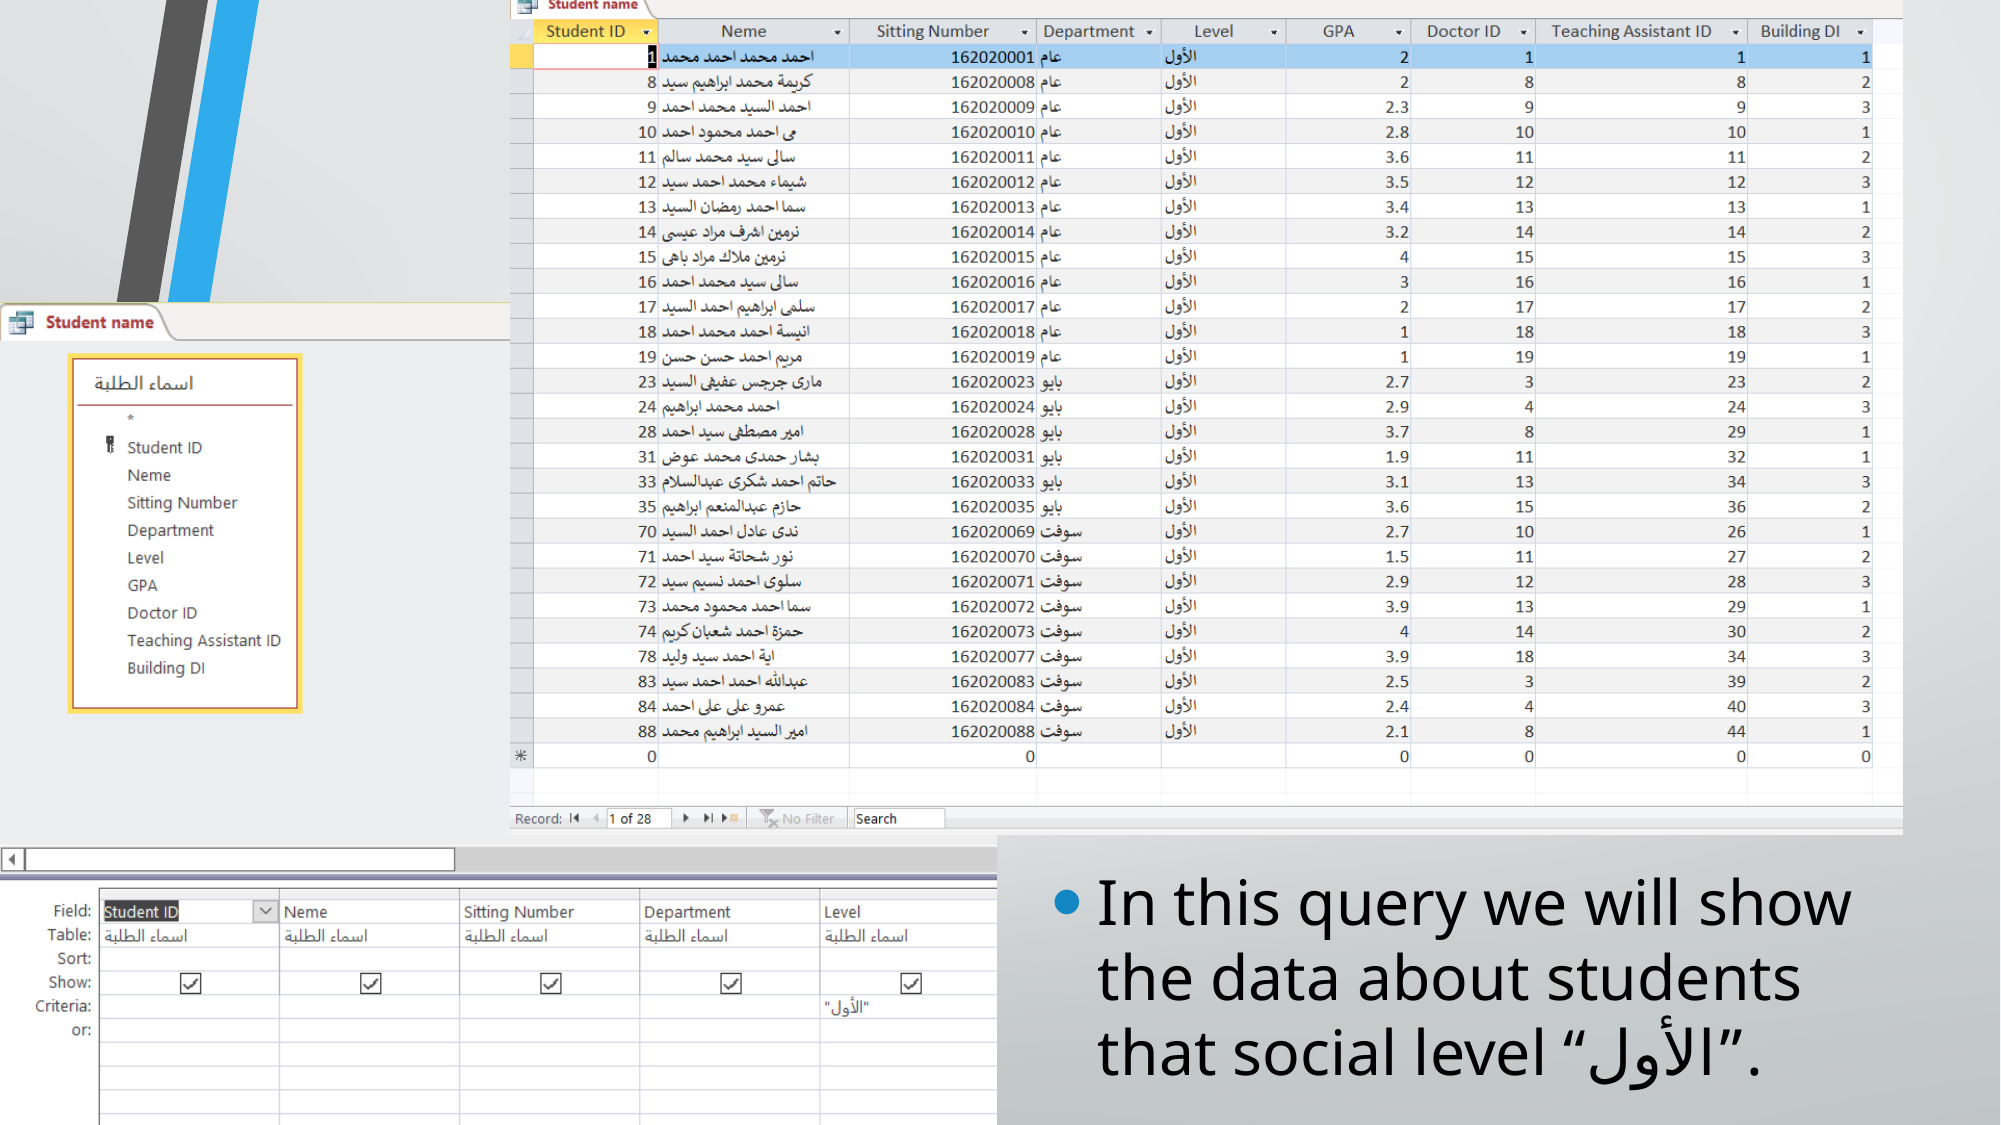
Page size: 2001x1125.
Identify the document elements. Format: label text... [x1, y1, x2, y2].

picture [0, 0, 1904, 1125]
text_box In this query we will show the data about students that social level “الأول”. [1036, 856, 1952, 1125]
